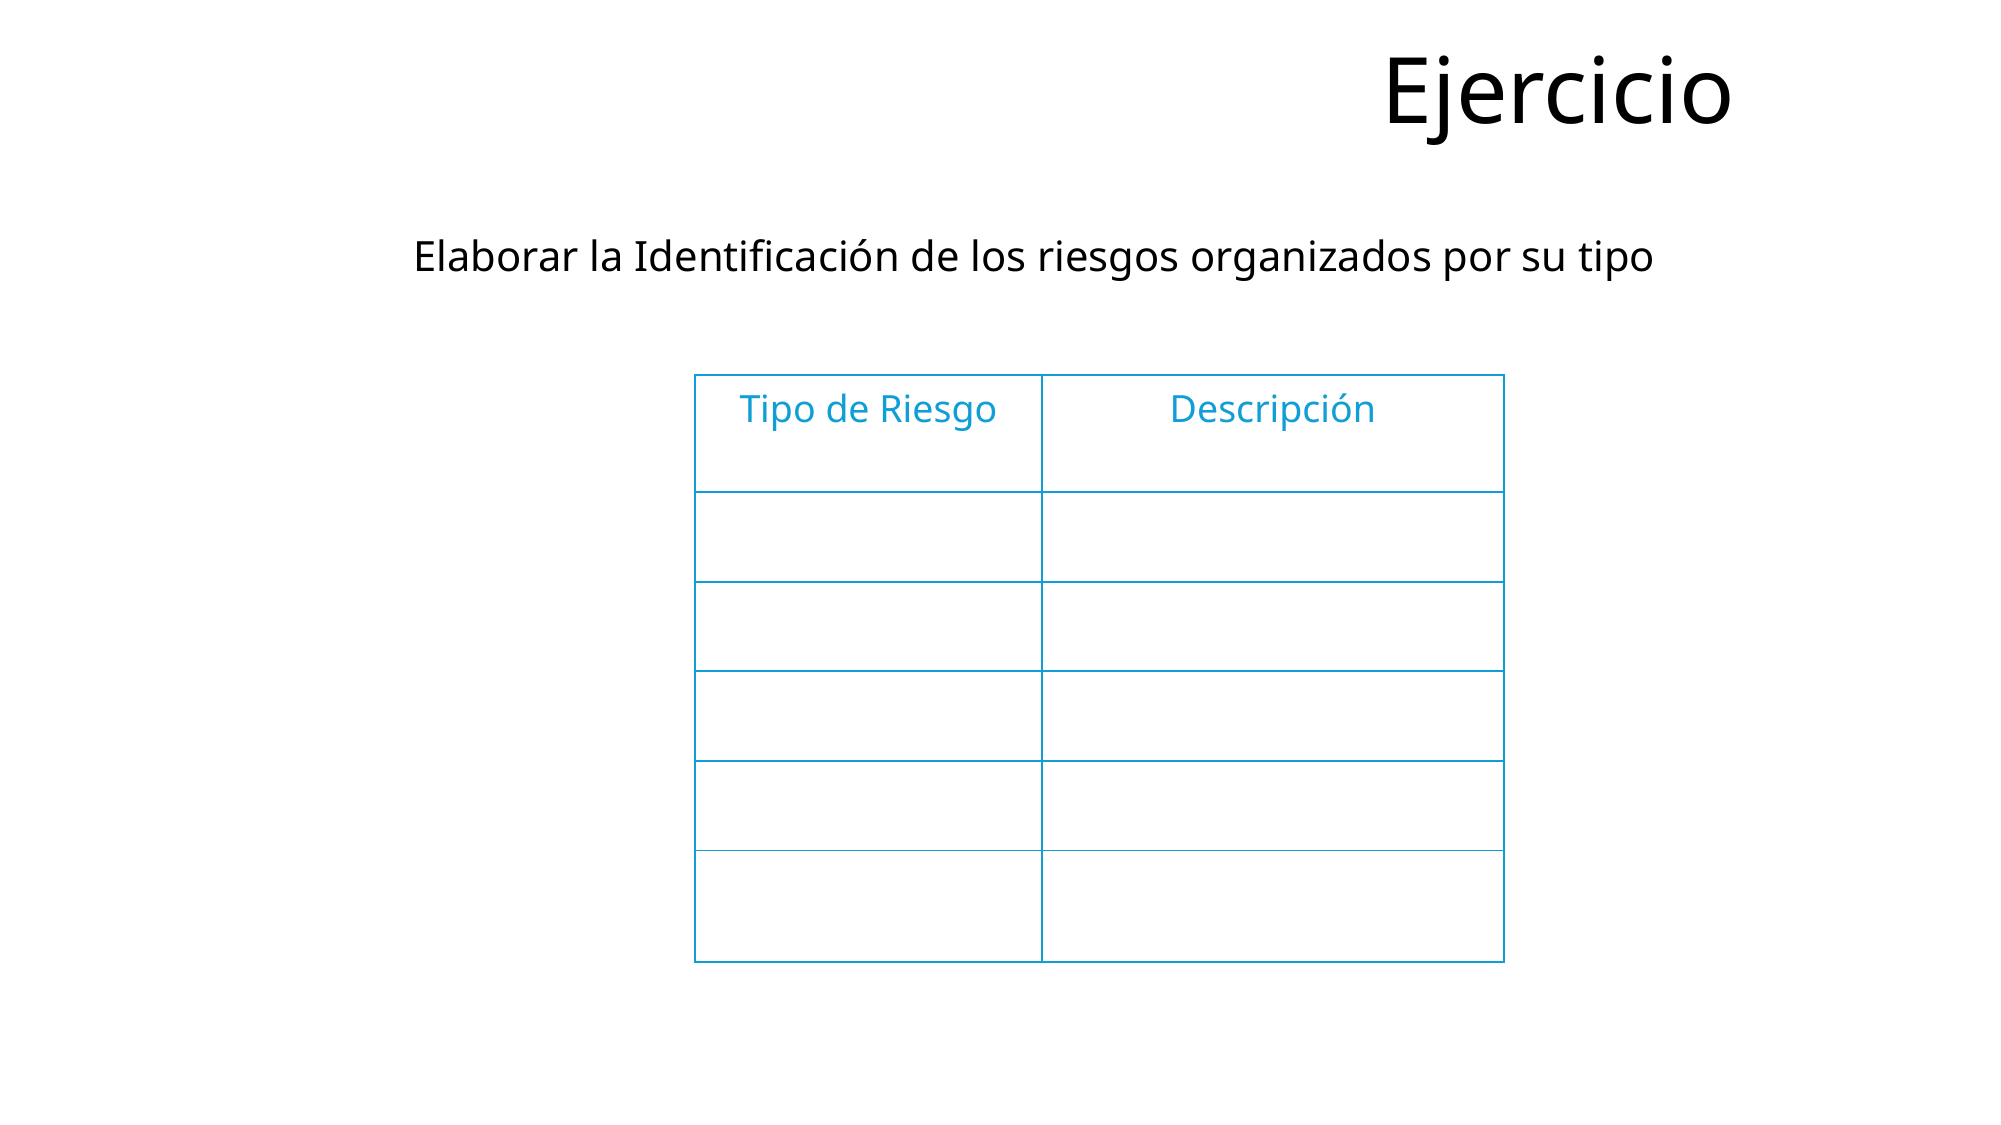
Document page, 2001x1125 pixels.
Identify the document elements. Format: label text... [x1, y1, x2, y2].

table_cell [696, 762, 1041, 850]
table_header Tipo de Riesgo [696, 376, 1041, 491]
table_cell [1043, 583, 1503, 670]
table_cell [1043, 851, 1503, 961]
table_cell [696, 851, 1041, 961]
table_cell [1043, 762, 1503, 850]
table_cell [1043, 672, 1503, 760]
table_cell [1043, 493, 1503, 581]
table_header Descripción [1043, 376, 1503, 491]
table_cell [696, 672, 1041, 760]
text_box Elaborar la Identificación de los riesgos organizados por su tipo [398, 222, 1671, 288]
table_cell [696, 583, 1041, 670]
table_cell [696, 493, 1041, 581]
title Ejercicio [519, 0, 1750, 188]
